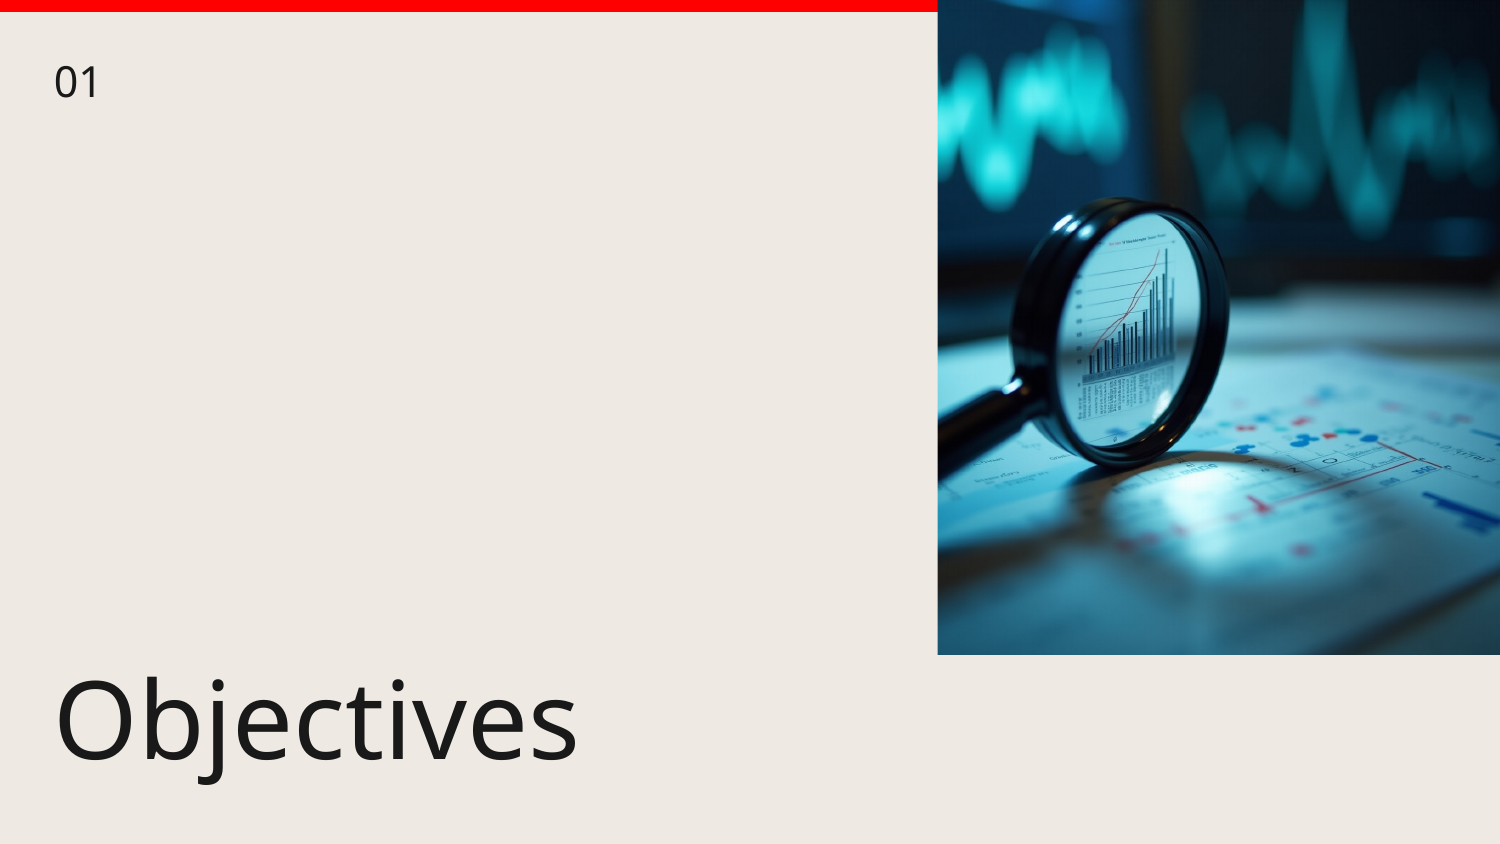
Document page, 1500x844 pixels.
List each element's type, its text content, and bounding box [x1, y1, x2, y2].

title Objectives [39, 249, 857, 807]
picture [937, 0, 1500, 655]
title 01 [39, 35, 428, 125]
